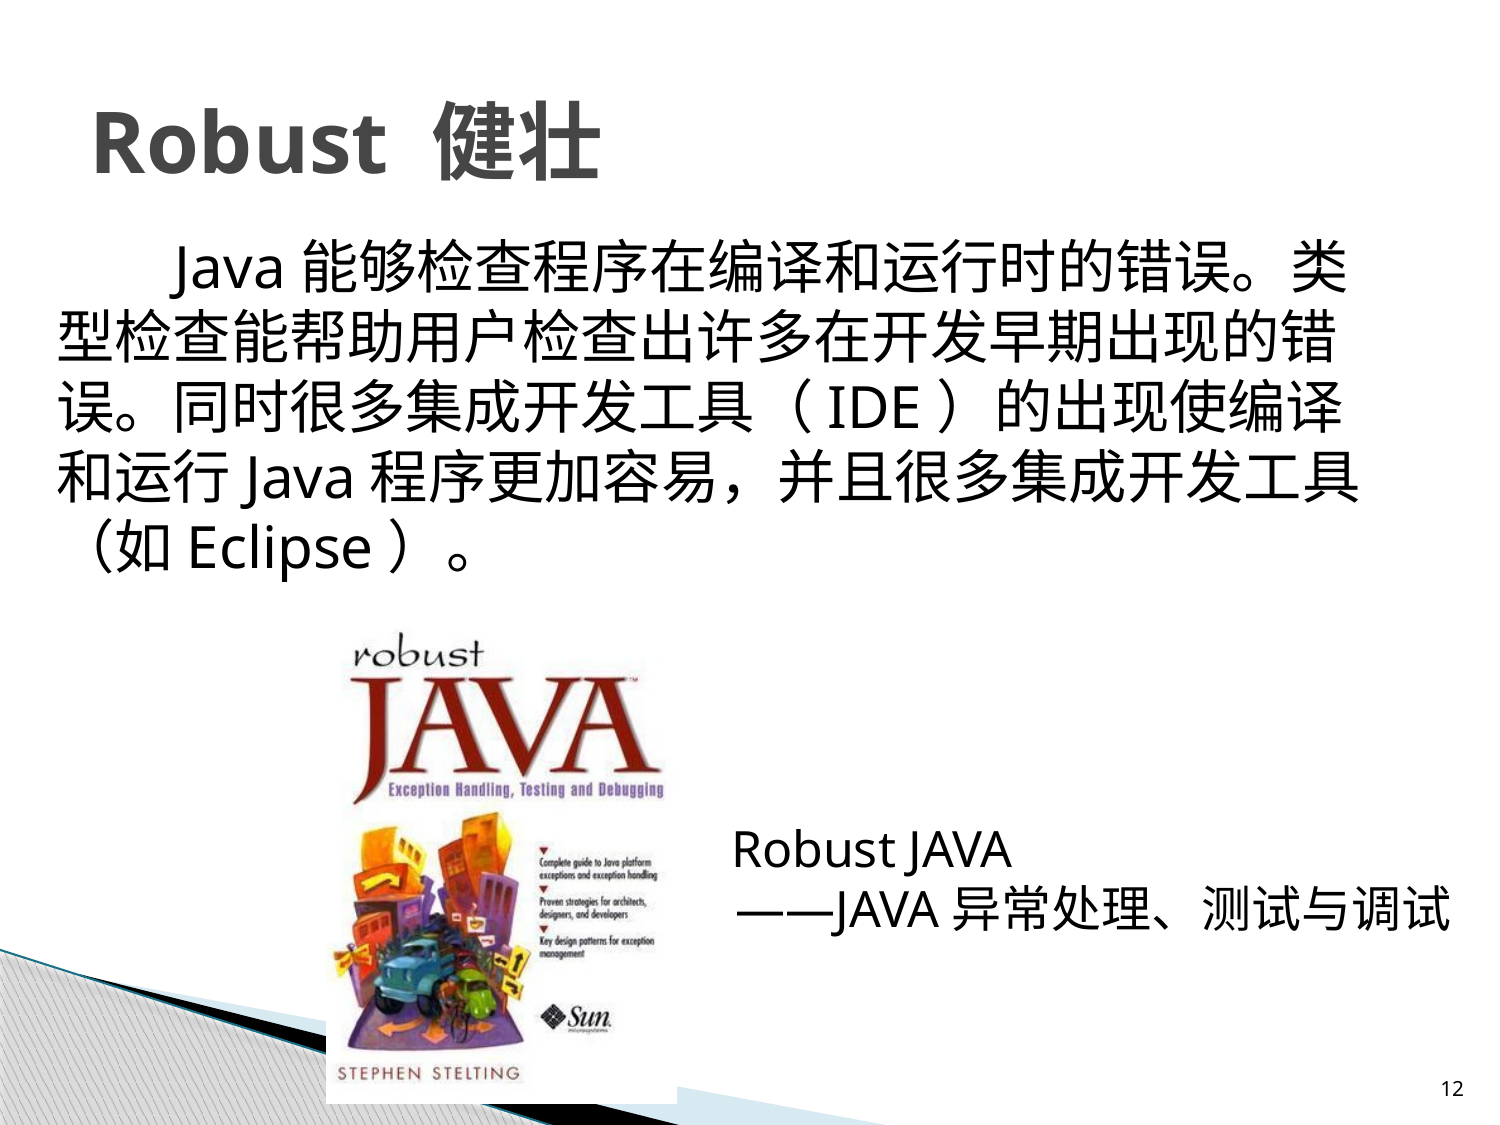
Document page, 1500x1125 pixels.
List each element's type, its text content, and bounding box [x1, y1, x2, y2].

text_box Robust JAVA ——JAVA异常处理、测试与调试 [716, 809, 1467, 945]
list Java能够检查程序在编译和运行时的错误。类型检查能帮助用户检查出许多在开发早期出现的错误。同时很多集成开发工具（IDE）的出现使编译和运行Java程序更加容易，并且很多集成开发工具（如Eclipse）。 [41, 222, 1392, 965]
slide_number 12 [1418, 1051, 1479, 1112]
picture [326, 621, 677, 1105]
title Robust 健壮 [75, 45, 1425, 233]
